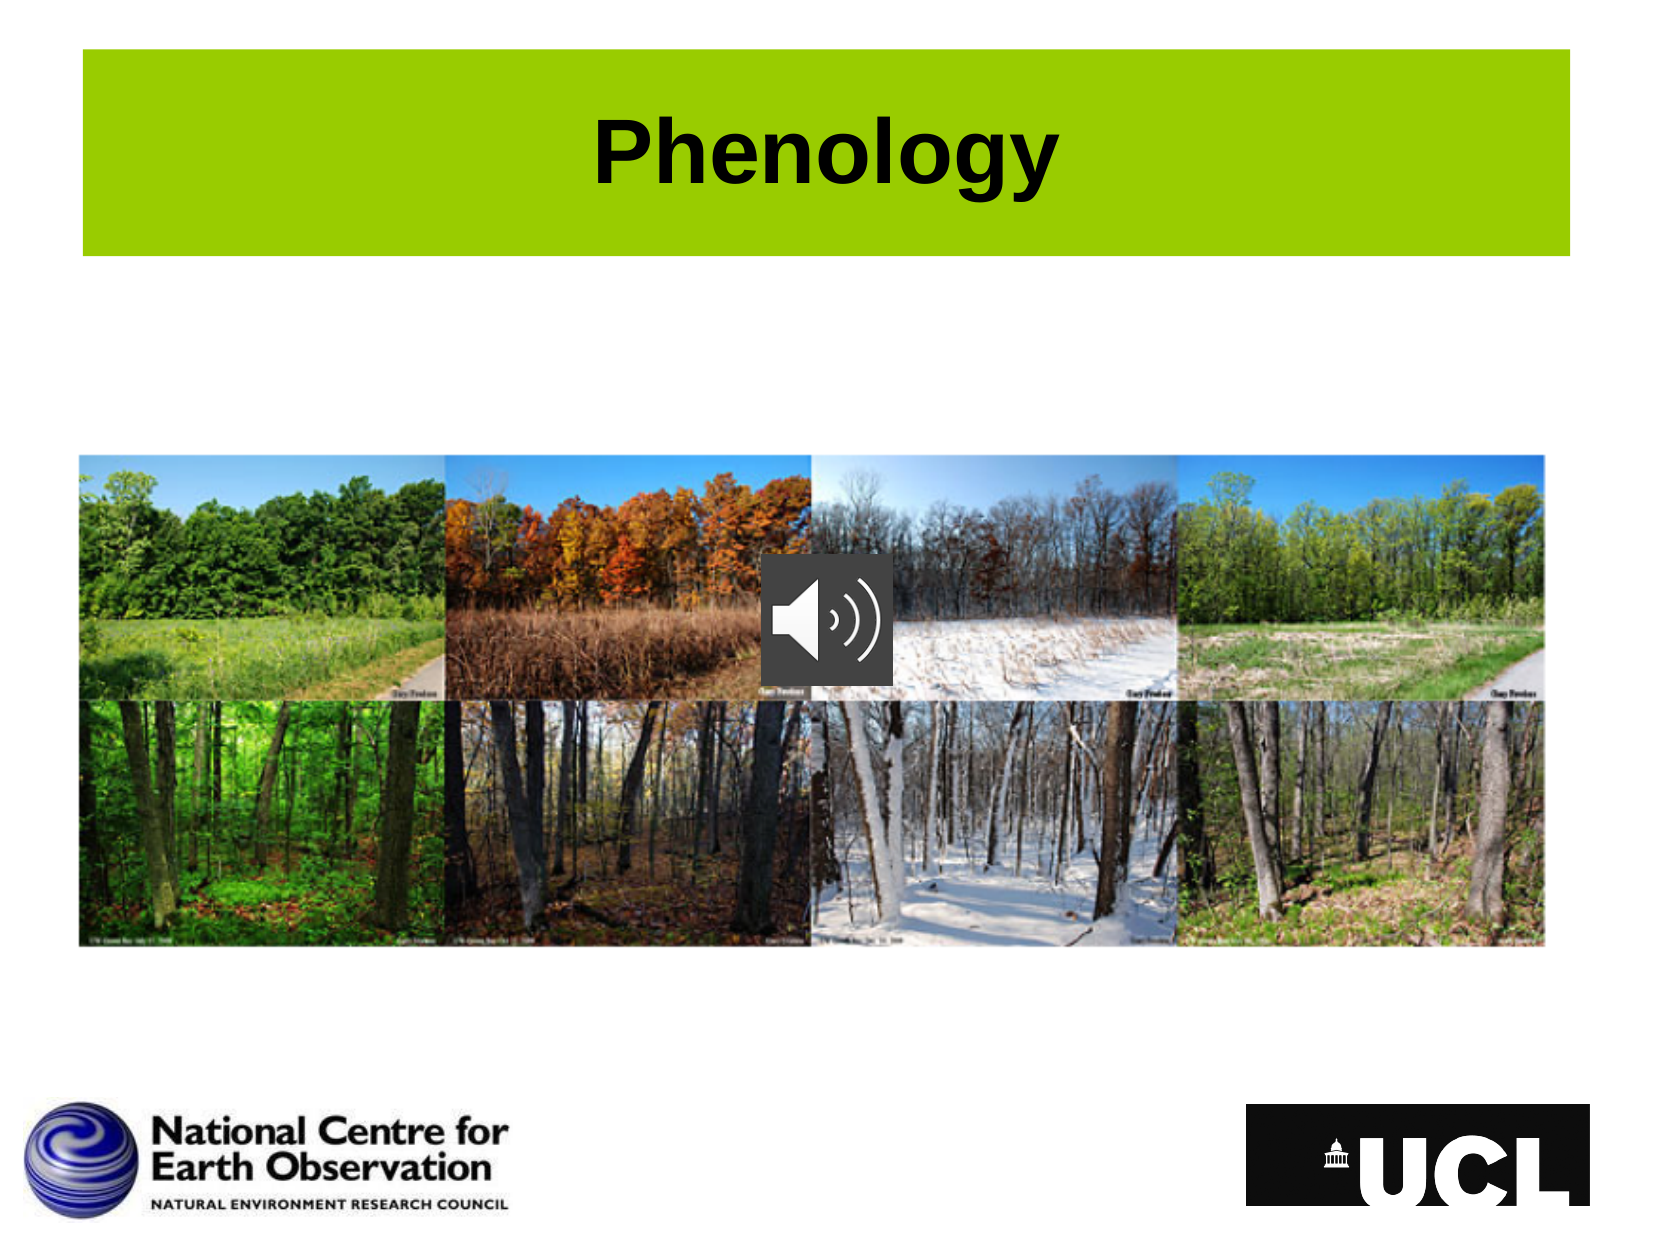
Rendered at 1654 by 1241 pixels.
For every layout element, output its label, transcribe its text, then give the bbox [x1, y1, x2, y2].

picture [1246, 1104, 1590, 1206]
title Phenology [82, 49, 1571, 257]
picture [23, 1097, 513, 1223]
picture [70, 445, 1559, 951]
